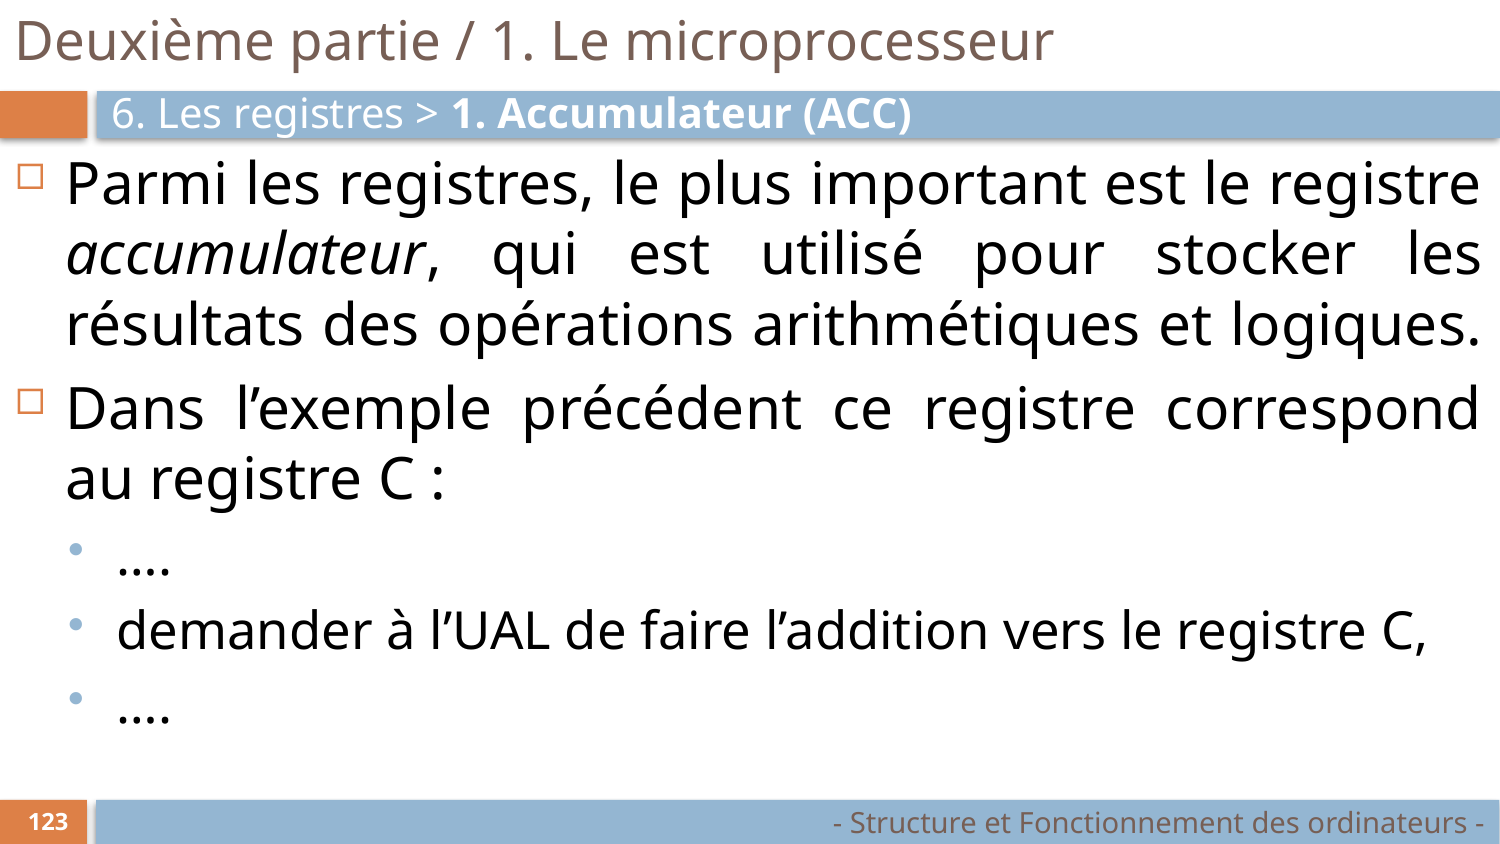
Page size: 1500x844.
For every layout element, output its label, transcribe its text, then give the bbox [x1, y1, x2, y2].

title Deuxième partie / 1. Le microprocesseur [0, 0, 1500, 80]
footer - Structure et Fonctionnement des ordinateurs - [112, 800, 1500, 844]
list Parmi les registres, le plus important est le registre accumulateur, qui est utilisé pour stocker les résultats des opérations arithmétiques et logiques. Dans l’exemple précédent ce registre correspond au registre C : …. demander à l’UAL de faire l’addition vers le registre C, …. [0, 138, 1500, 800]
text_box 6. Les registres > 1. Accumulateur (ACC) [96, 91, 1500, 133]
